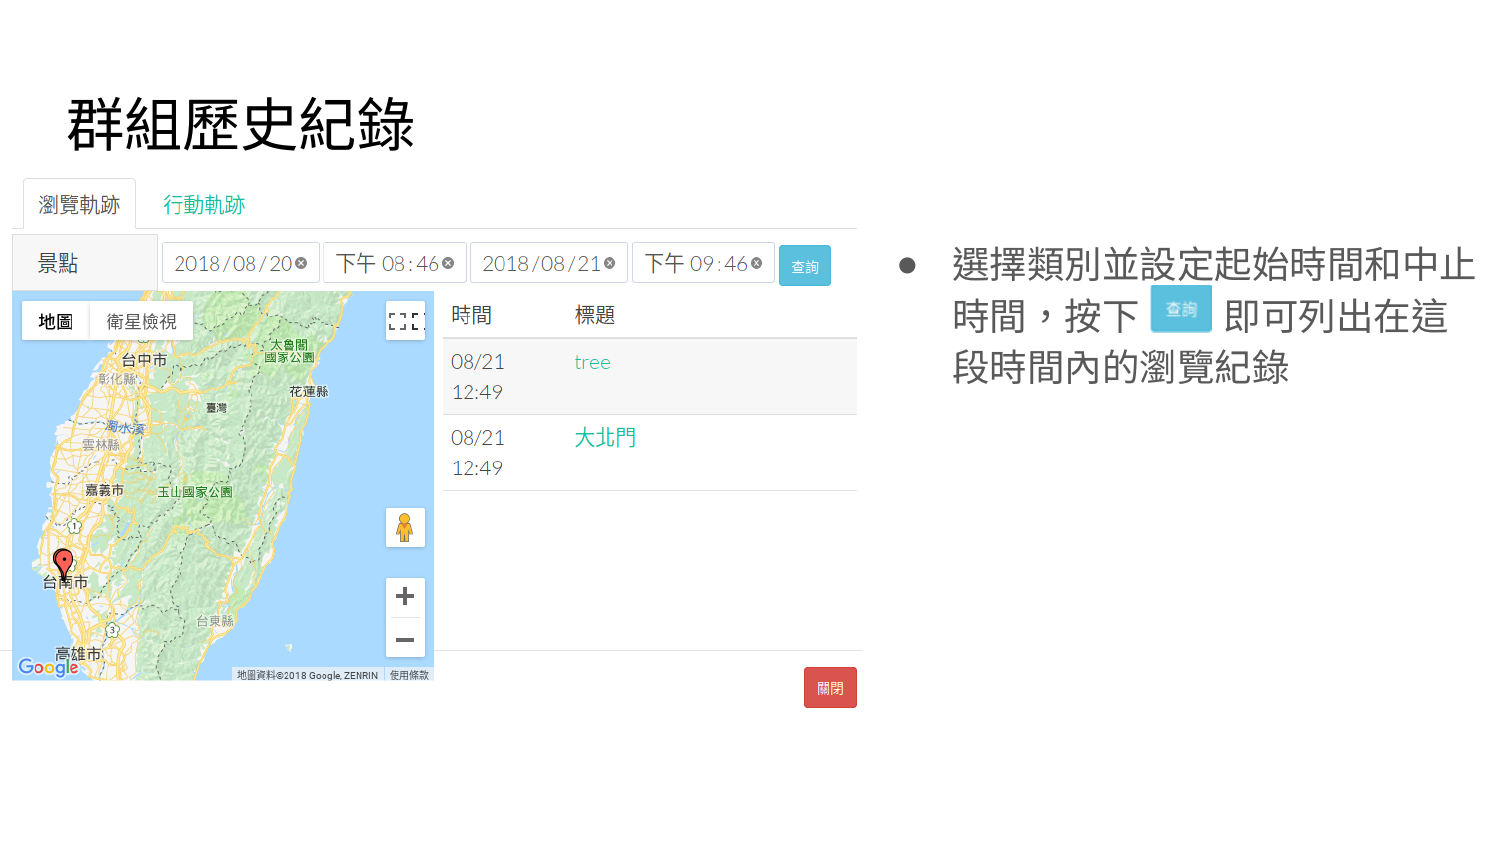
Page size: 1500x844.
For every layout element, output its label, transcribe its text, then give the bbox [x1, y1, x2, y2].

title 群組歷史紀錄 [51, 72, 1449, 167]
picture [1150, 285, 1212, 333]
list 選擇類別並設定起始時間和中止時間，按下 即可列出在這段時間內的瀏覽紀錄 [862, 218, 1500, 812]
picture [0, 171, 863, 718]
